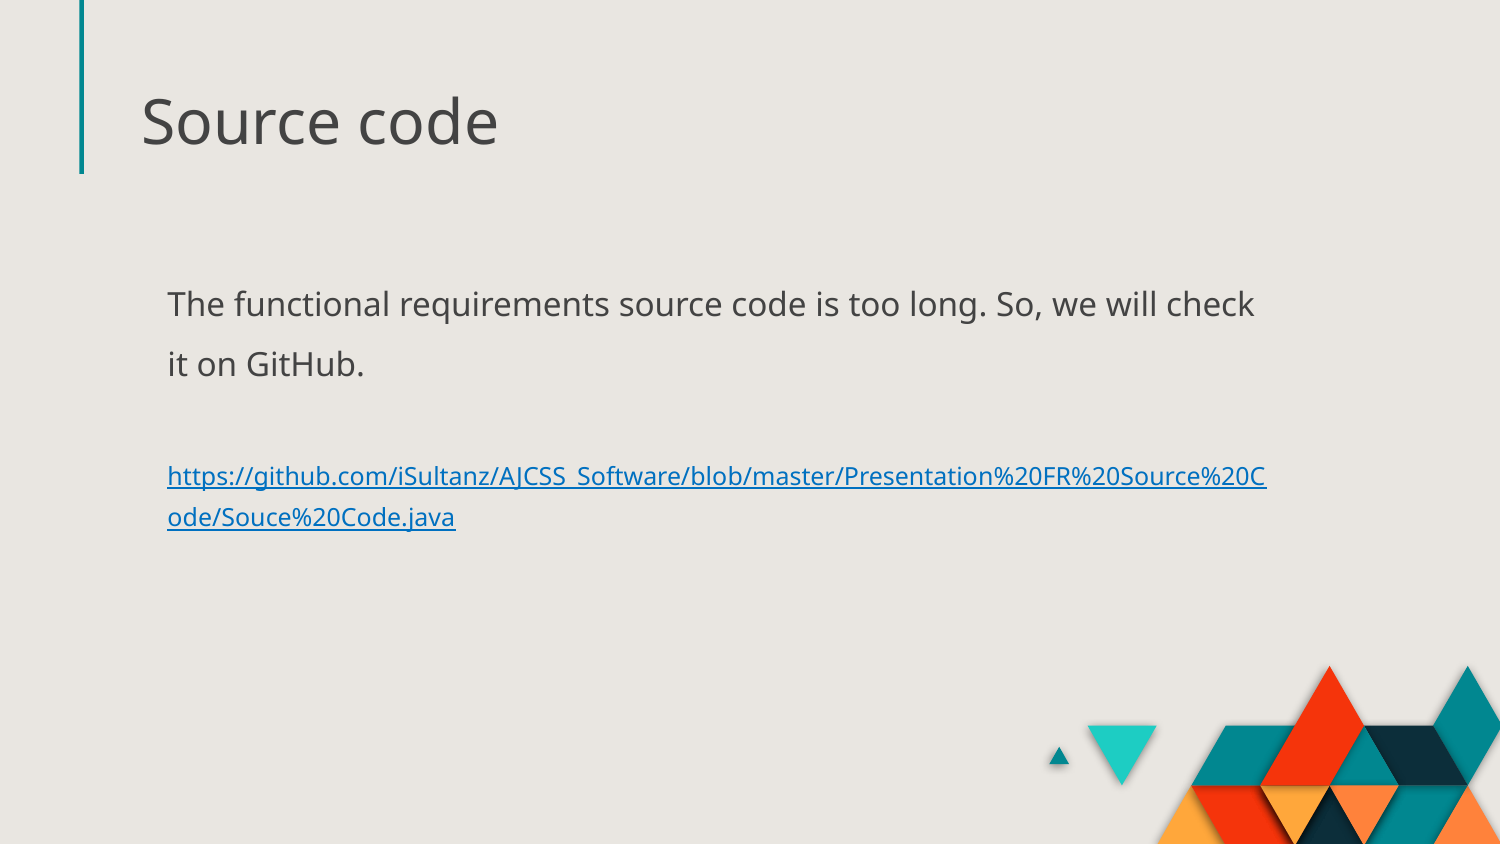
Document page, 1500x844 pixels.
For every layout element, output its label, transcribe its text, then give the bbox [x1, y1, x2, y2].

title Source code [126, 76, 1455, 172]
text_box The functional requirements source code is too long. So, we will check it on GitHub. https://github.com/iSultanz/AJCSS_Software/blob/master/Presentation%20FR%20Source%20Code/Souce%20Code.java [126, 248, 1296, 403]
